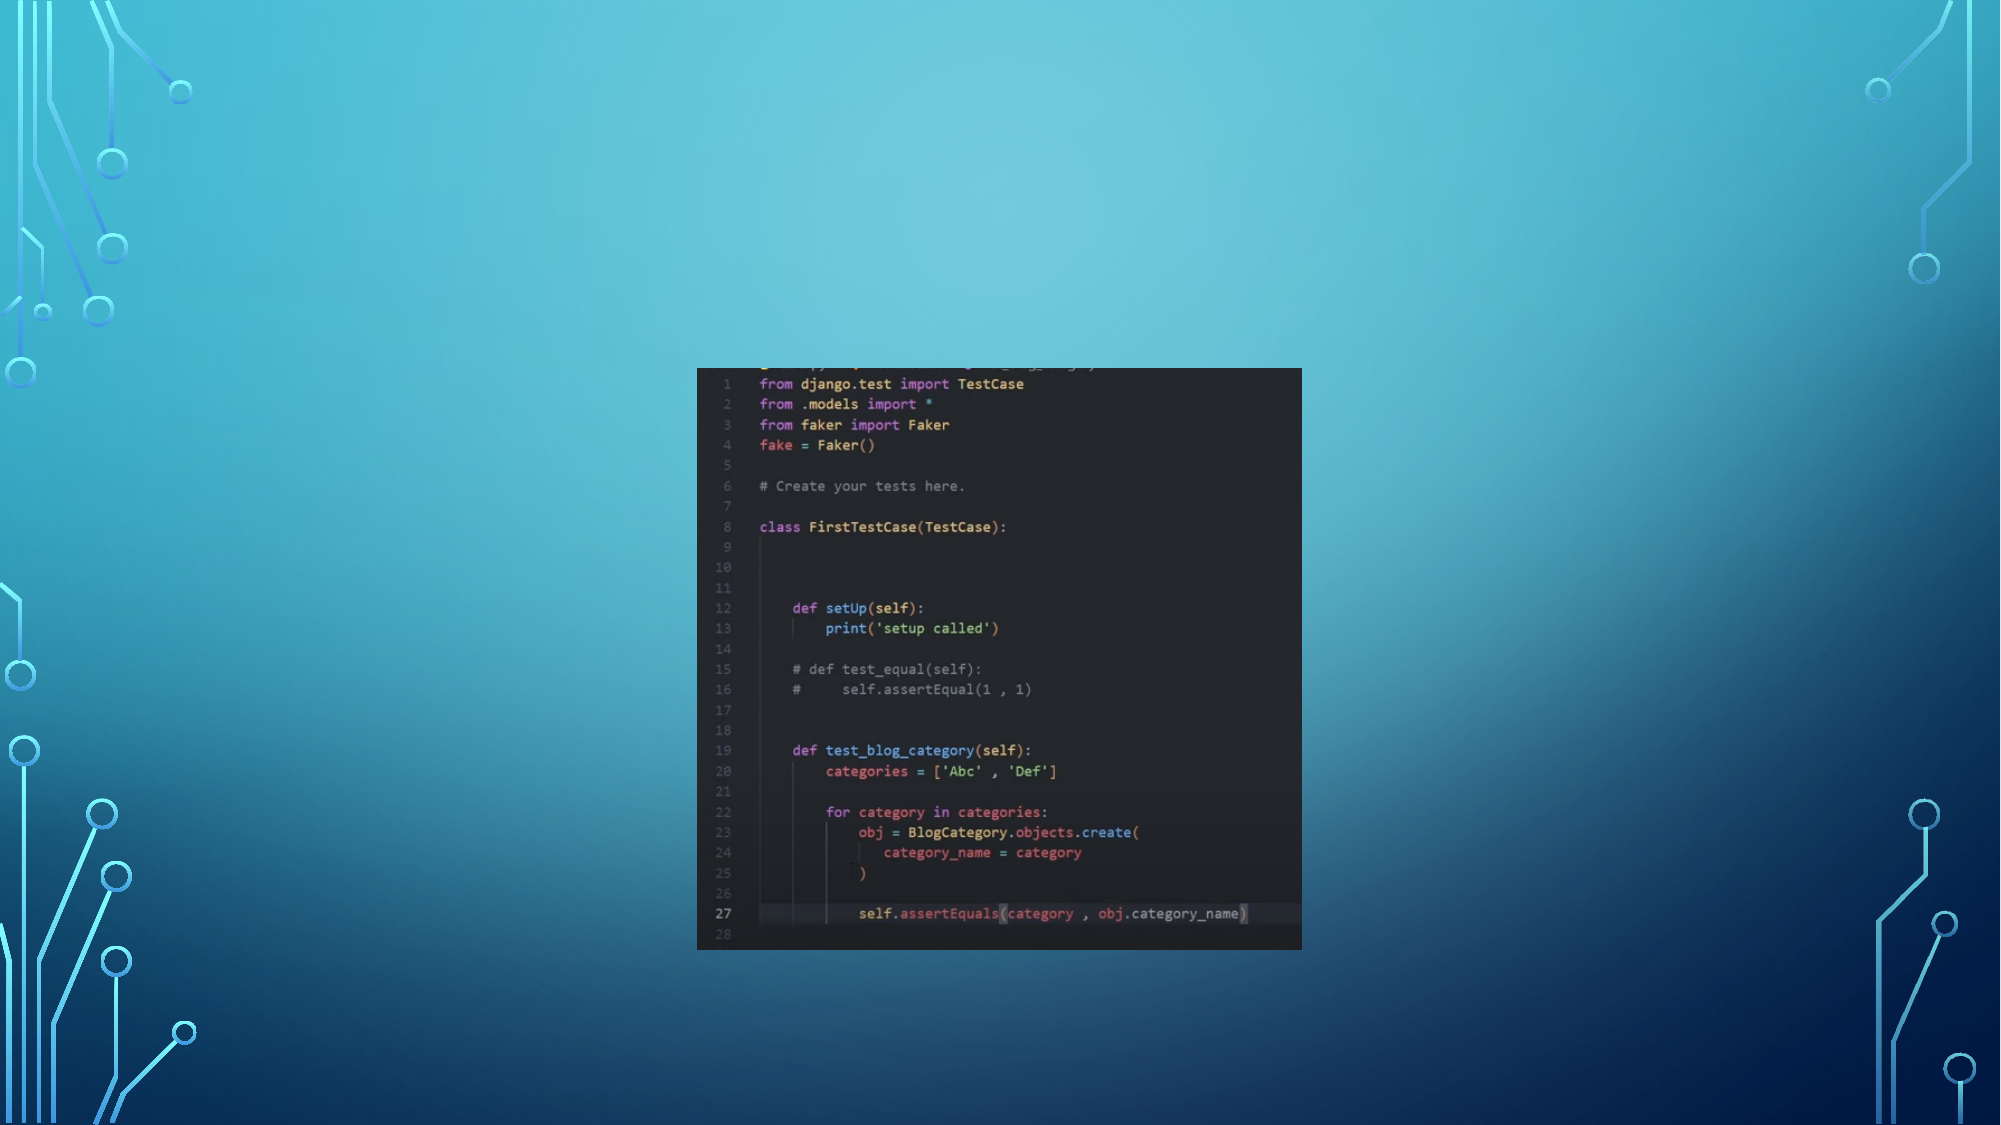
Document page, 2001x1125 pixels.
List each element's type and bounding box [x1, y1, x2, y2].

list [697, 368, 1302, 951]
